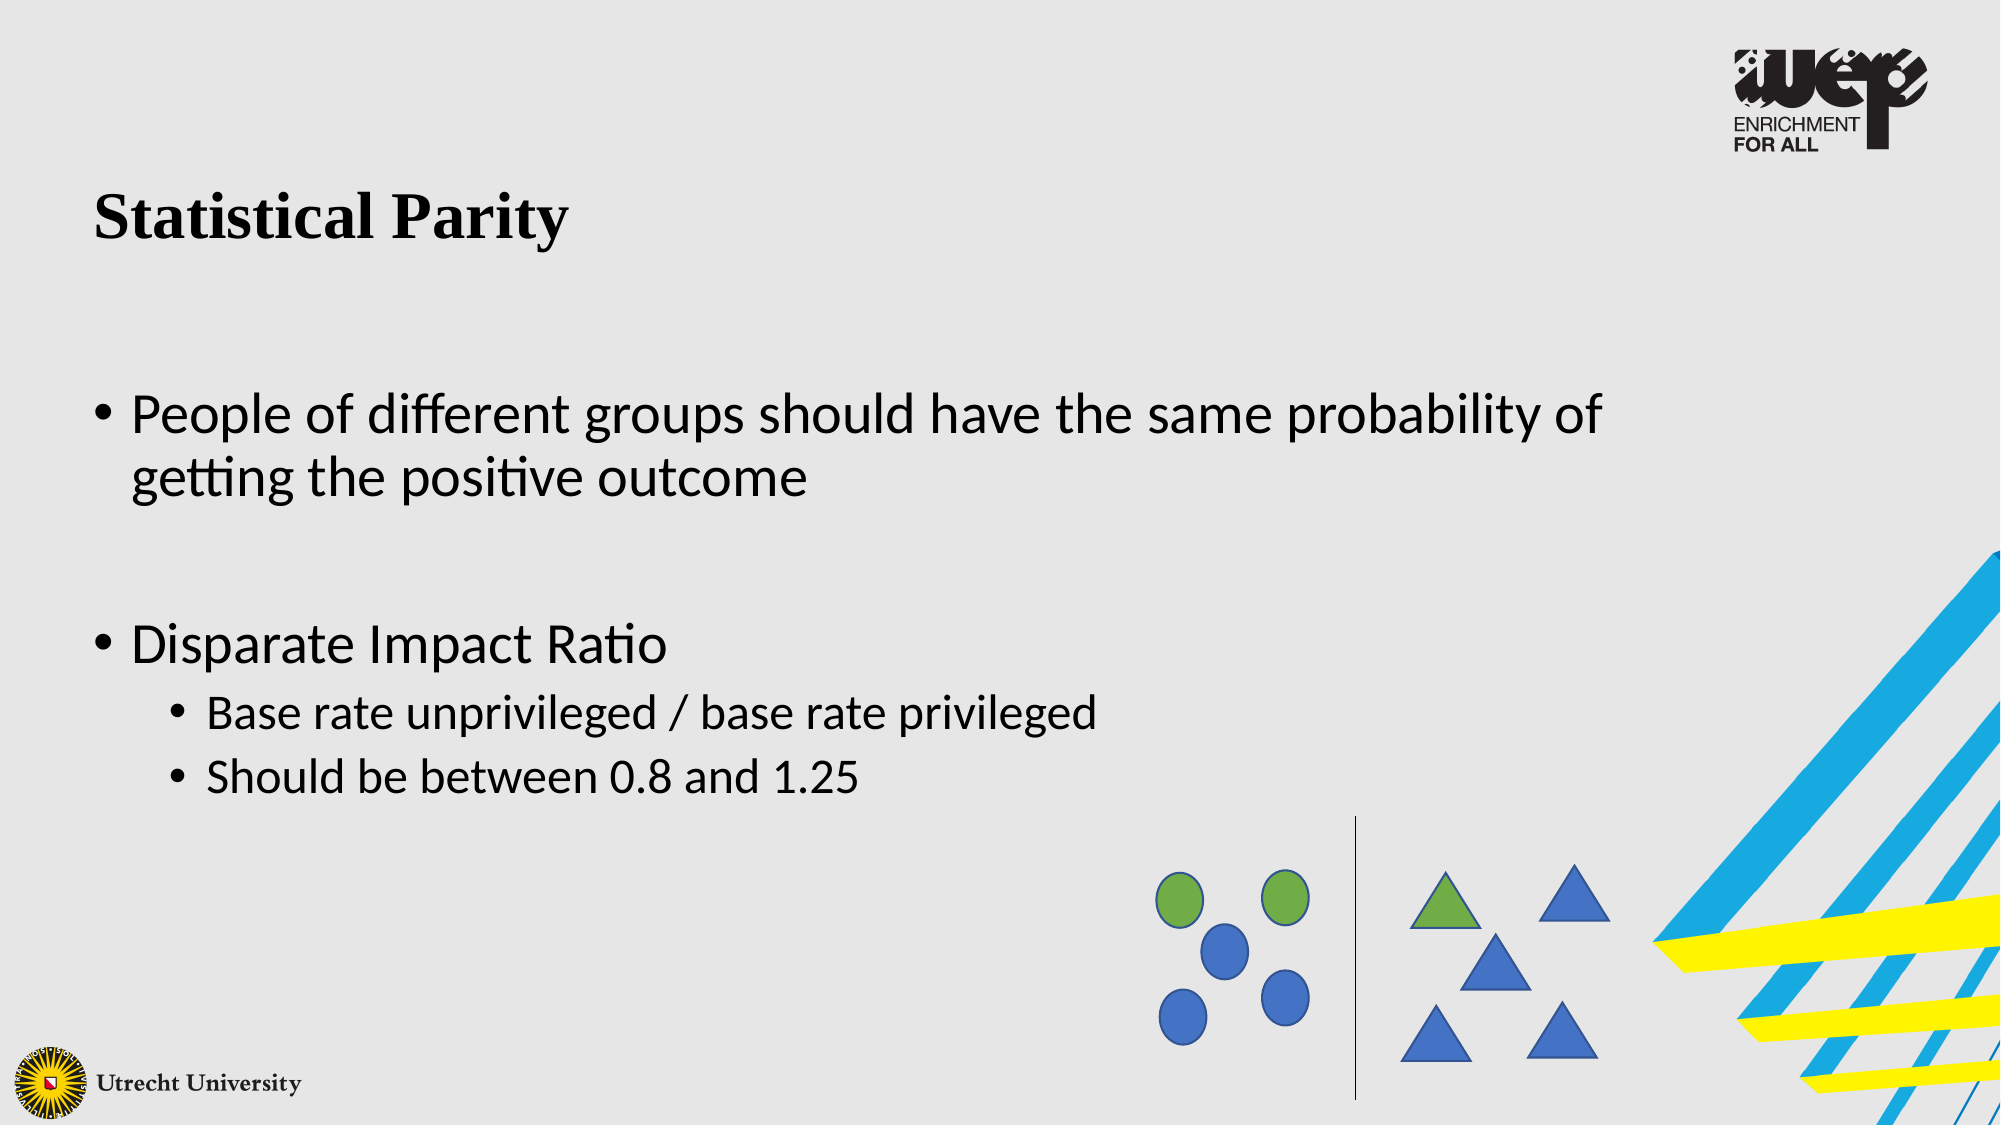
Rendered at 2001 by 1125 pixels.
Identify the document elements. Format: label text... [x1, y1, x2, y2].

text_box [1158, 988, 1208, 1046]
text_box [1261, 969, 1310, 1027]
text_box [1400, 1003, 1473, 1062]
text_box [1538, 863, 1611, 922]
text_box [1155, 871, 1205, 929]
text_box [1200, 923, 1250, 981]
text_box [1409, 870, 1482, 929]
text_box People of different groups should have the same probability of getting the positive outcome Disparate Impact Ratio Base rate unprivileged / base rate privileged Should be between 0.8 and 1.25 [79, 345, 1710, 899]
text_box [1261, 869, 1310, 927]
picture [0, 0, 2001, 1125]
text_box [1526, 1000, 1599, 1059]
text_box [1459, 932, 1532, 991]
text_box Statistical Parity [79, 89, 1711, 345]
